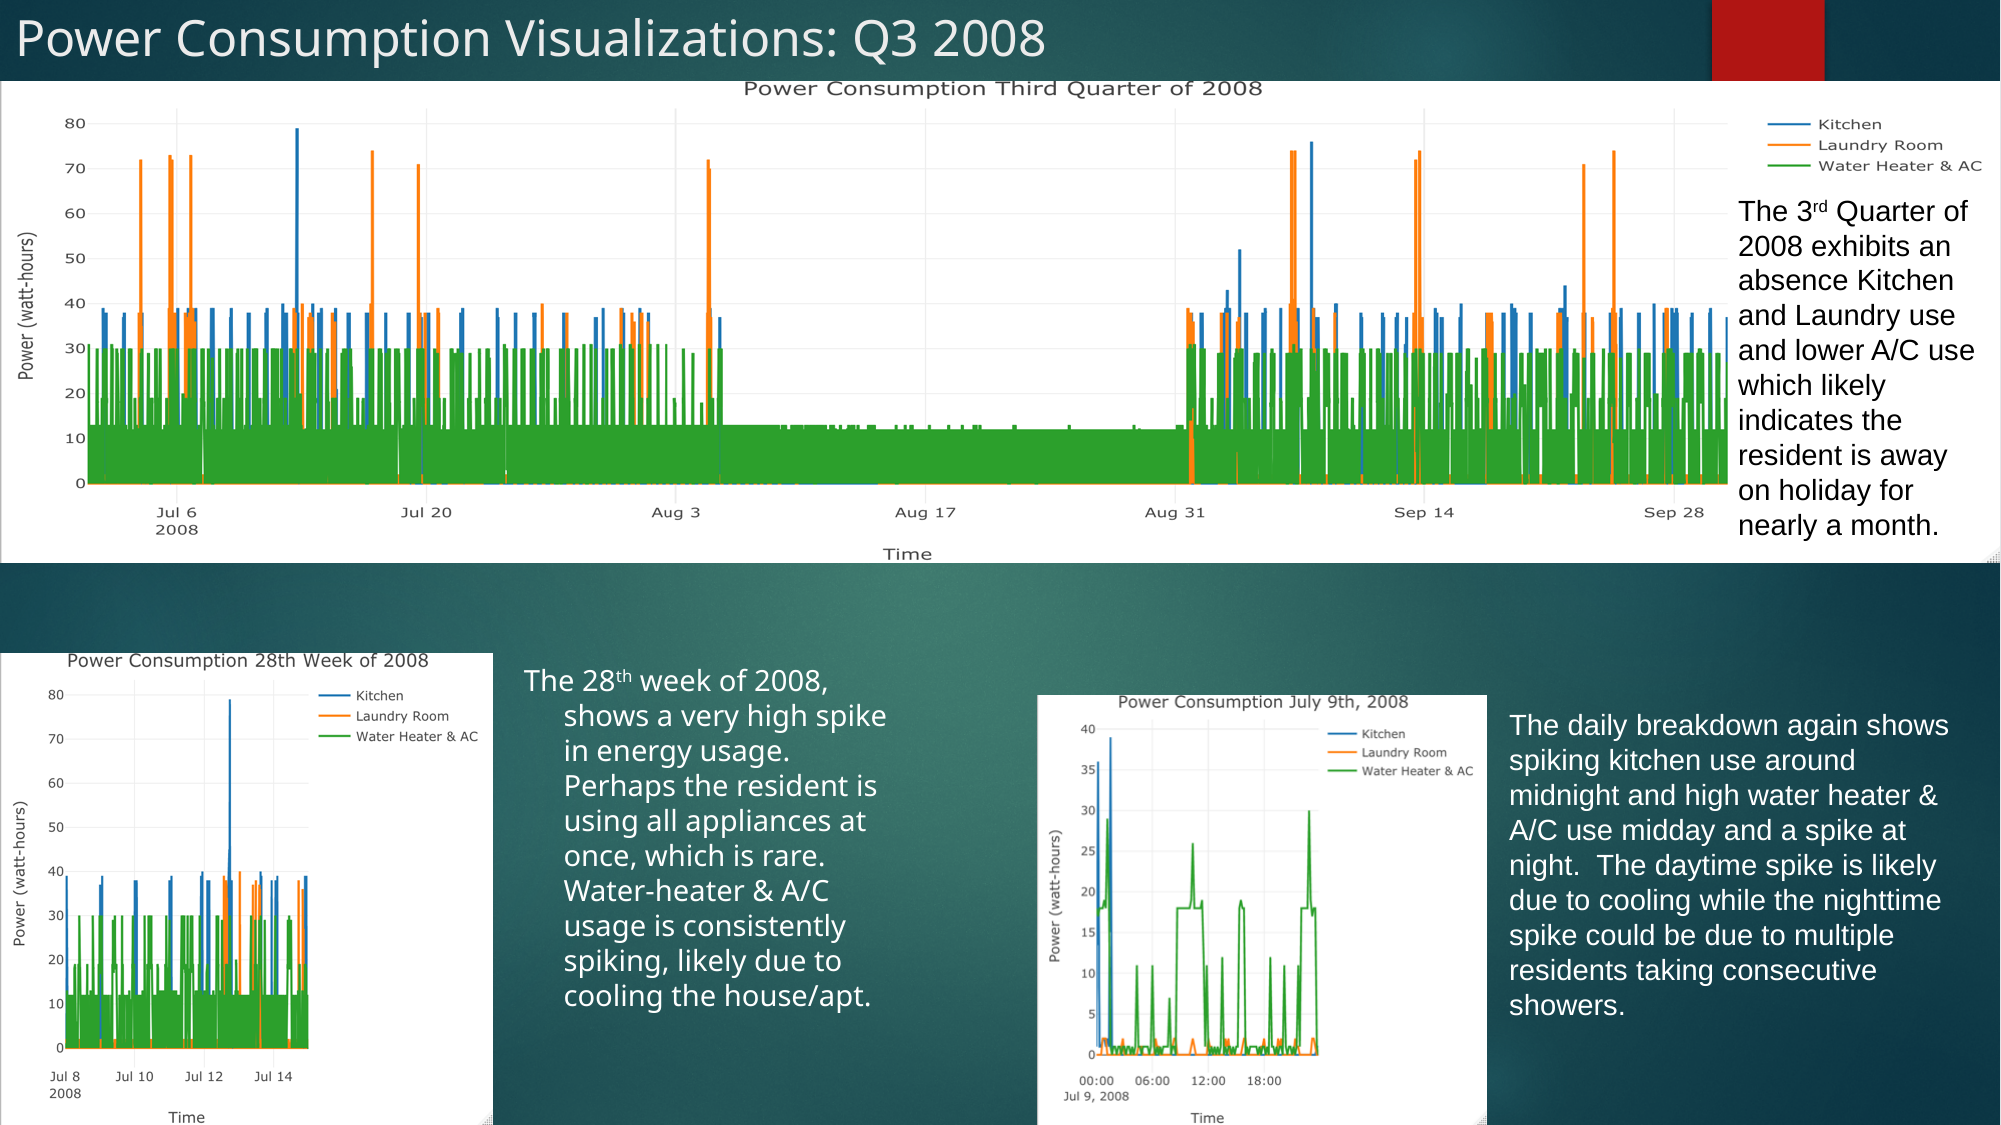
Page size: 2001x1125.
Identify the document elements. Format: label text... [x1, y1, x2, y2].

title Power Consumption Visualizations: Q3 2008 [0, 0, 1543, 68]
picture [0, 0, 2001, 1125]
text_box The 28th week of 2008, shows a very high spike in energy usage. Perhaps the resident is using all appliances at once, which is rare. Water-heater & A/C usage is consistently spiking, likely due to cooling the house/apt. [493, 654, 924, 1125]
text_box The daily breakdown again shows spiking kitchen use around midnight and high water heater & A/C use midday and a spike at night. The daytime spike is likely due to cooling while the nighttime spike could be due to multiple residents taking consecutive showers. [1494, 698, 1988, 1029]
